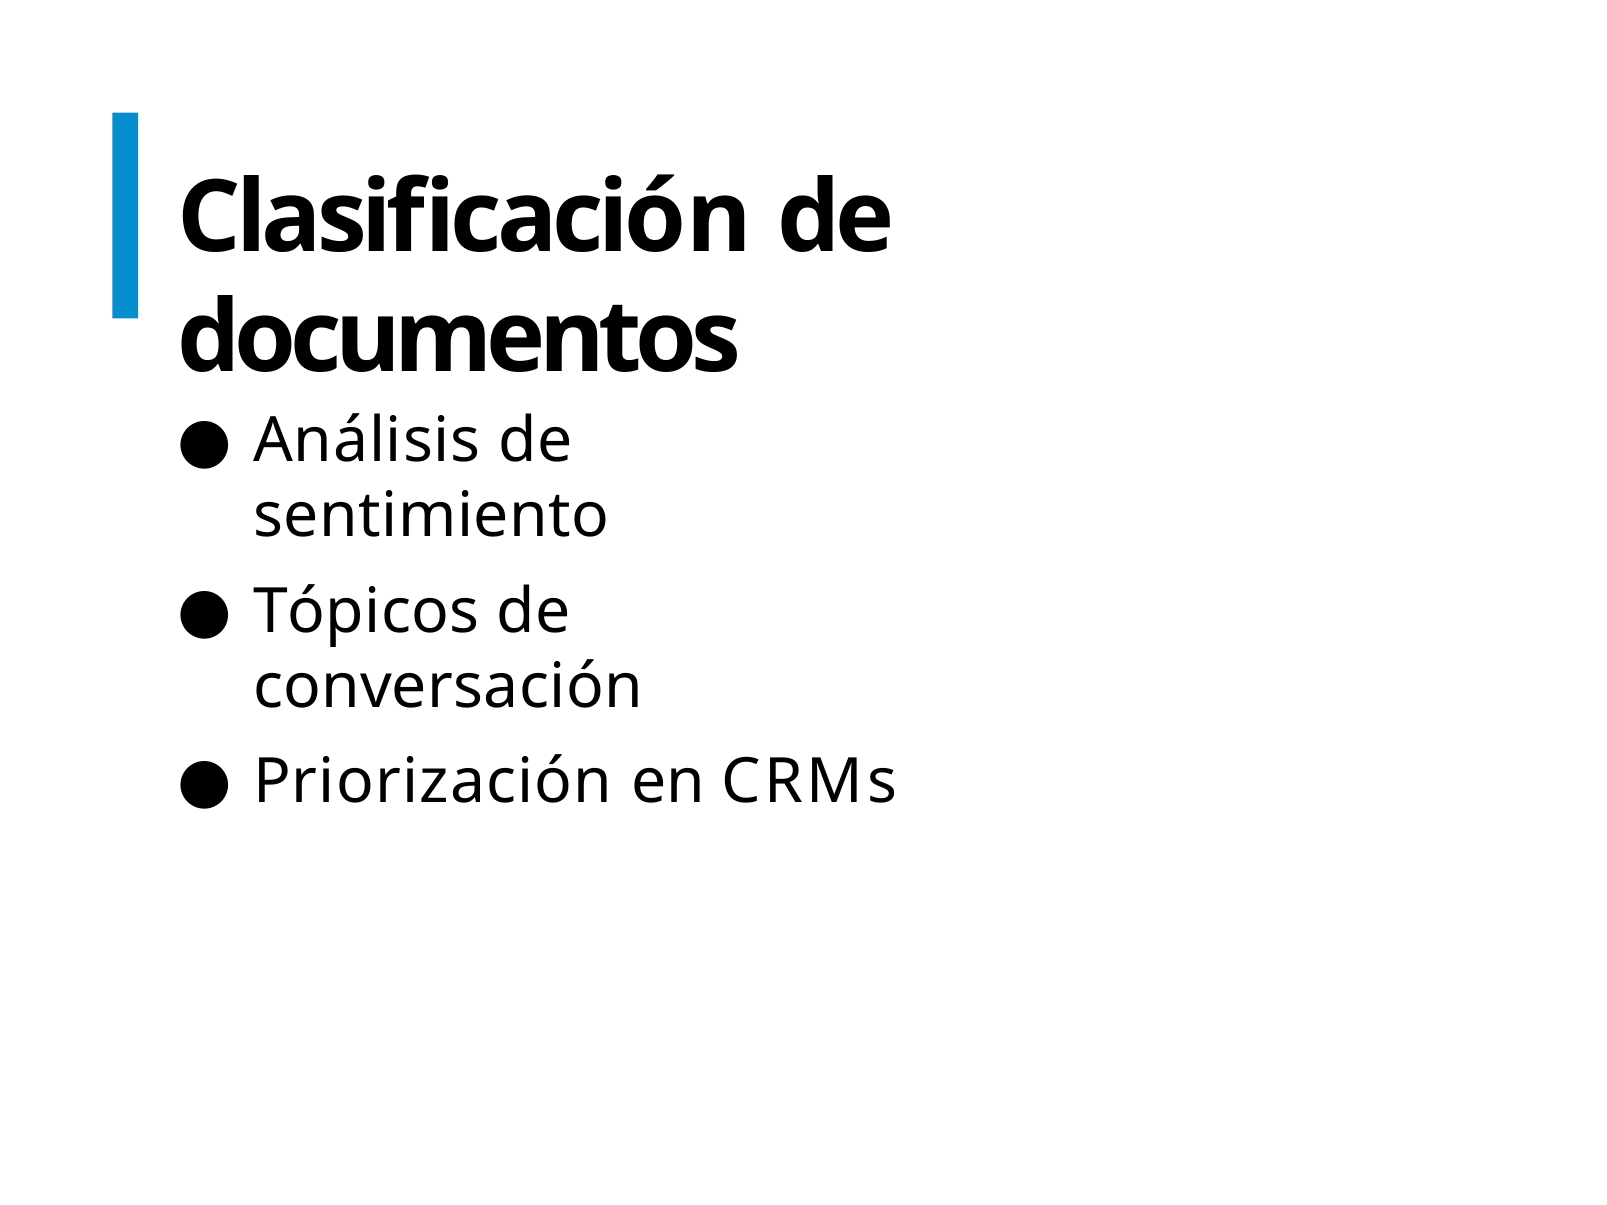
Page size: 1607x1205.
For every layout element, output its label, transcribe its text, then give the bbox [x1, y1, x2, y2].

text_box Análisis de sentimiento Tópicos de conversación Priorización en CRMs [175, 377, 915, 815]
title Clasiﬁcación de documentos [175, 149, 1447, 392]
